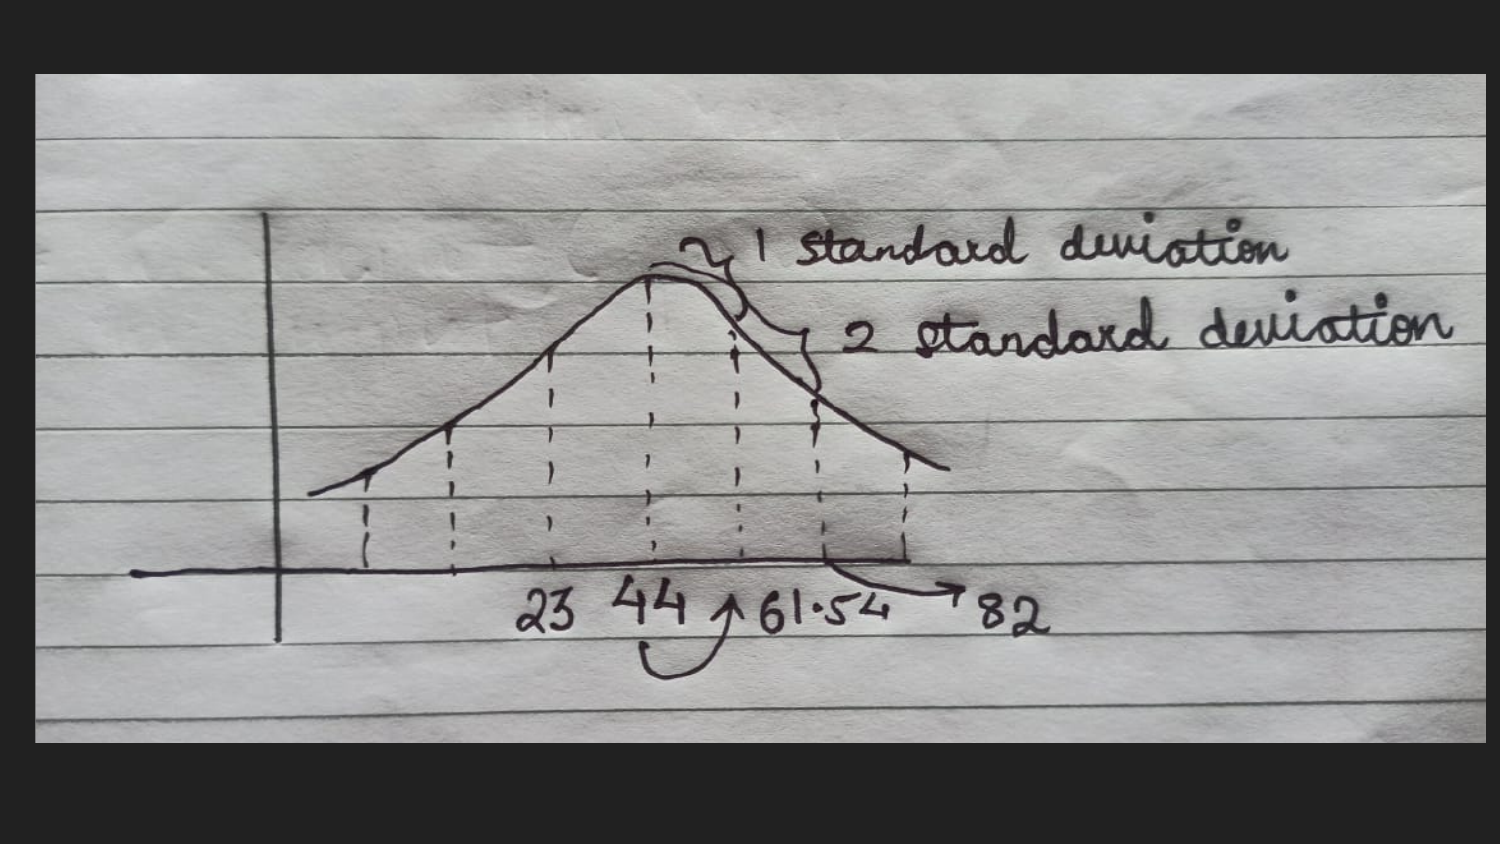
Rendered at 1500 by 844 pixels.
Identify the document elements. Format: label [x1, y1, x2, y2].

picture [35, 72, 1486, 744]
